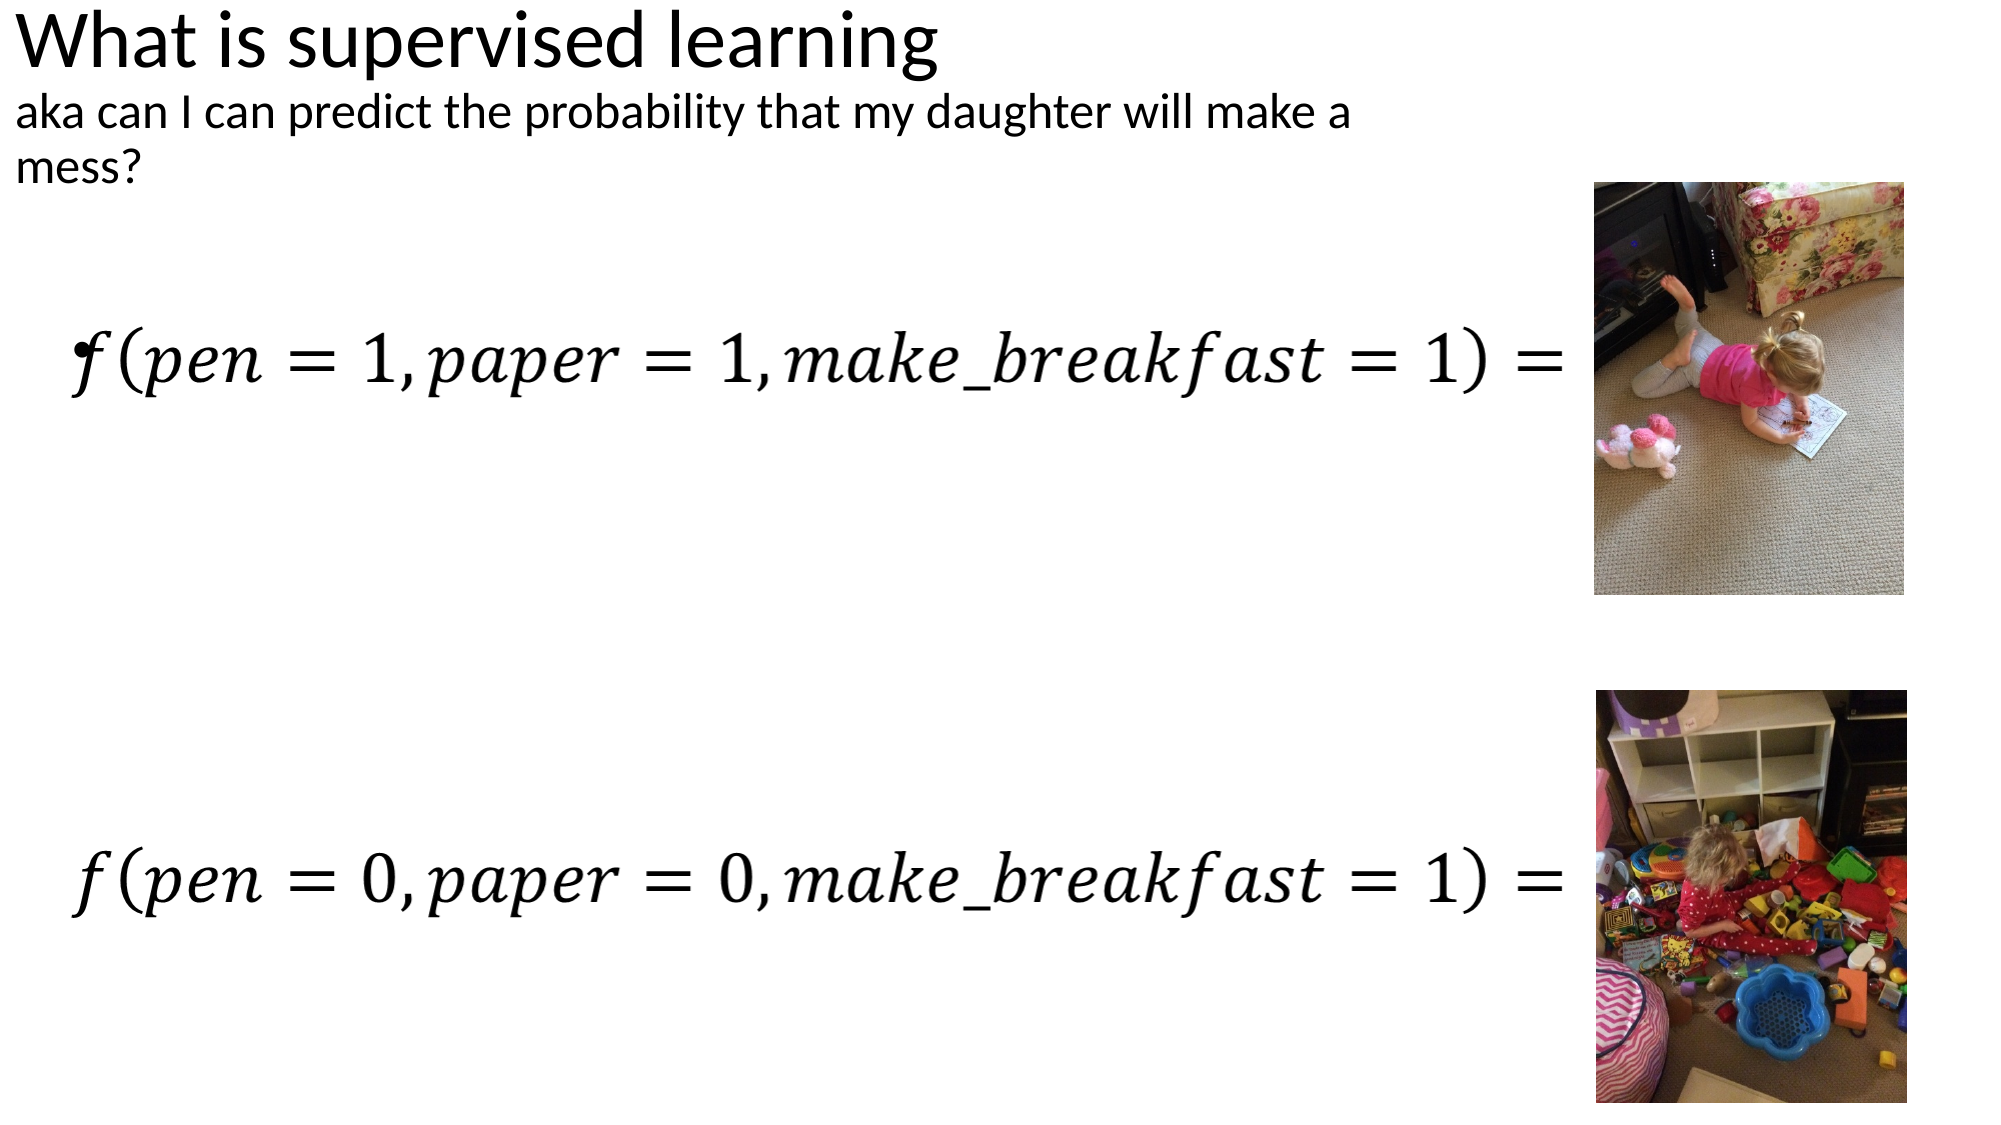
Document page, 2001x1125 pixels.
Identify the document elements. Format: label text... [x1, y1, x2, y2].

picture [1596, 689, 1907, 1103]
picture [1594, 182, 1904, 595]
title What is supervised learning aka can I can predict the probability that my daughter will make a mess? [0, 13, 1491, 238]
list [57, 314, 1934, 1103]
